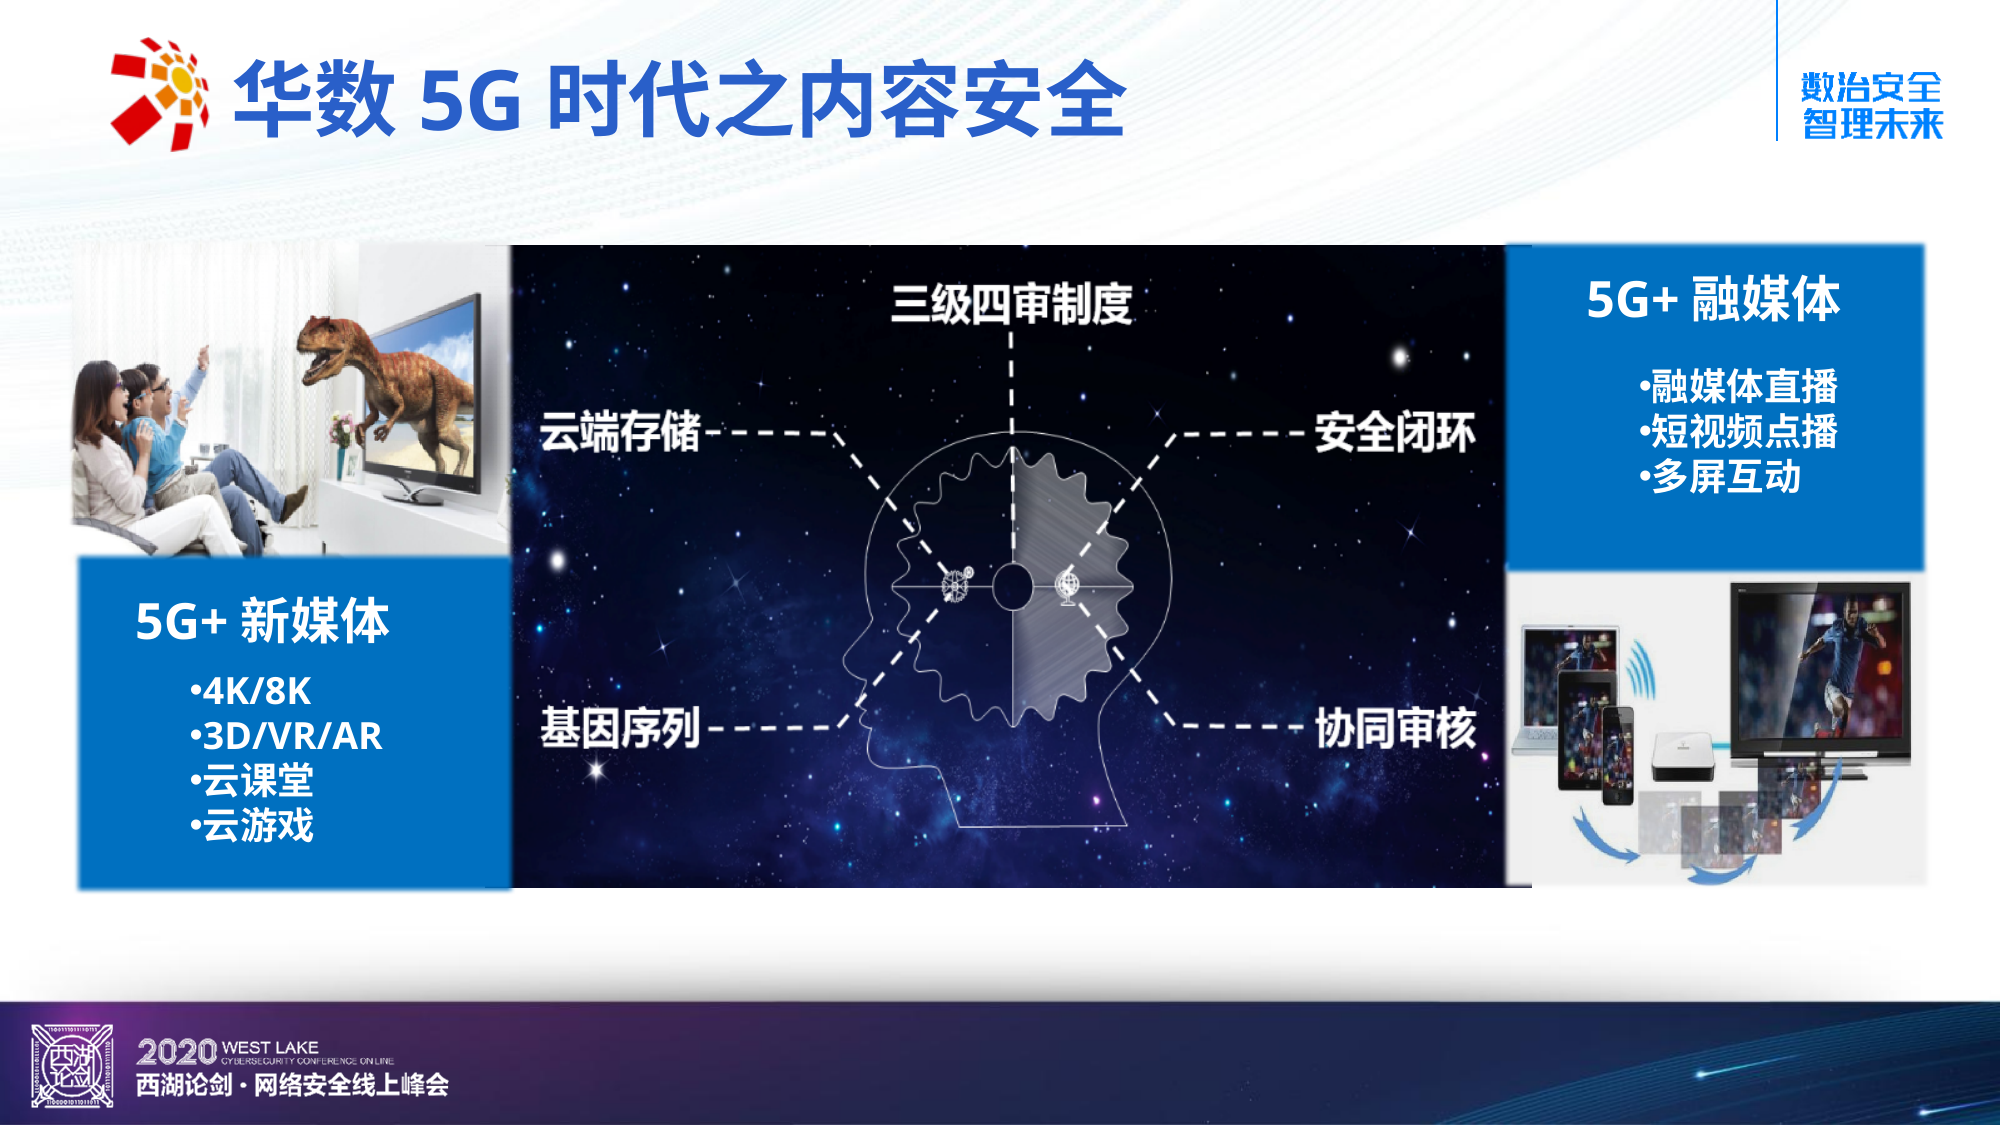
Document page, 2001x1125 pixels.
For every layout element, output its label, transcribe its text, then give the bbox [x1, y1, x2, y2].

text_box 华数5G时代之内容安全 [216, 39, 1765, 155]
picture [0, 0, 2000, 1125]
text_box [68, 237, 1932, 895]
